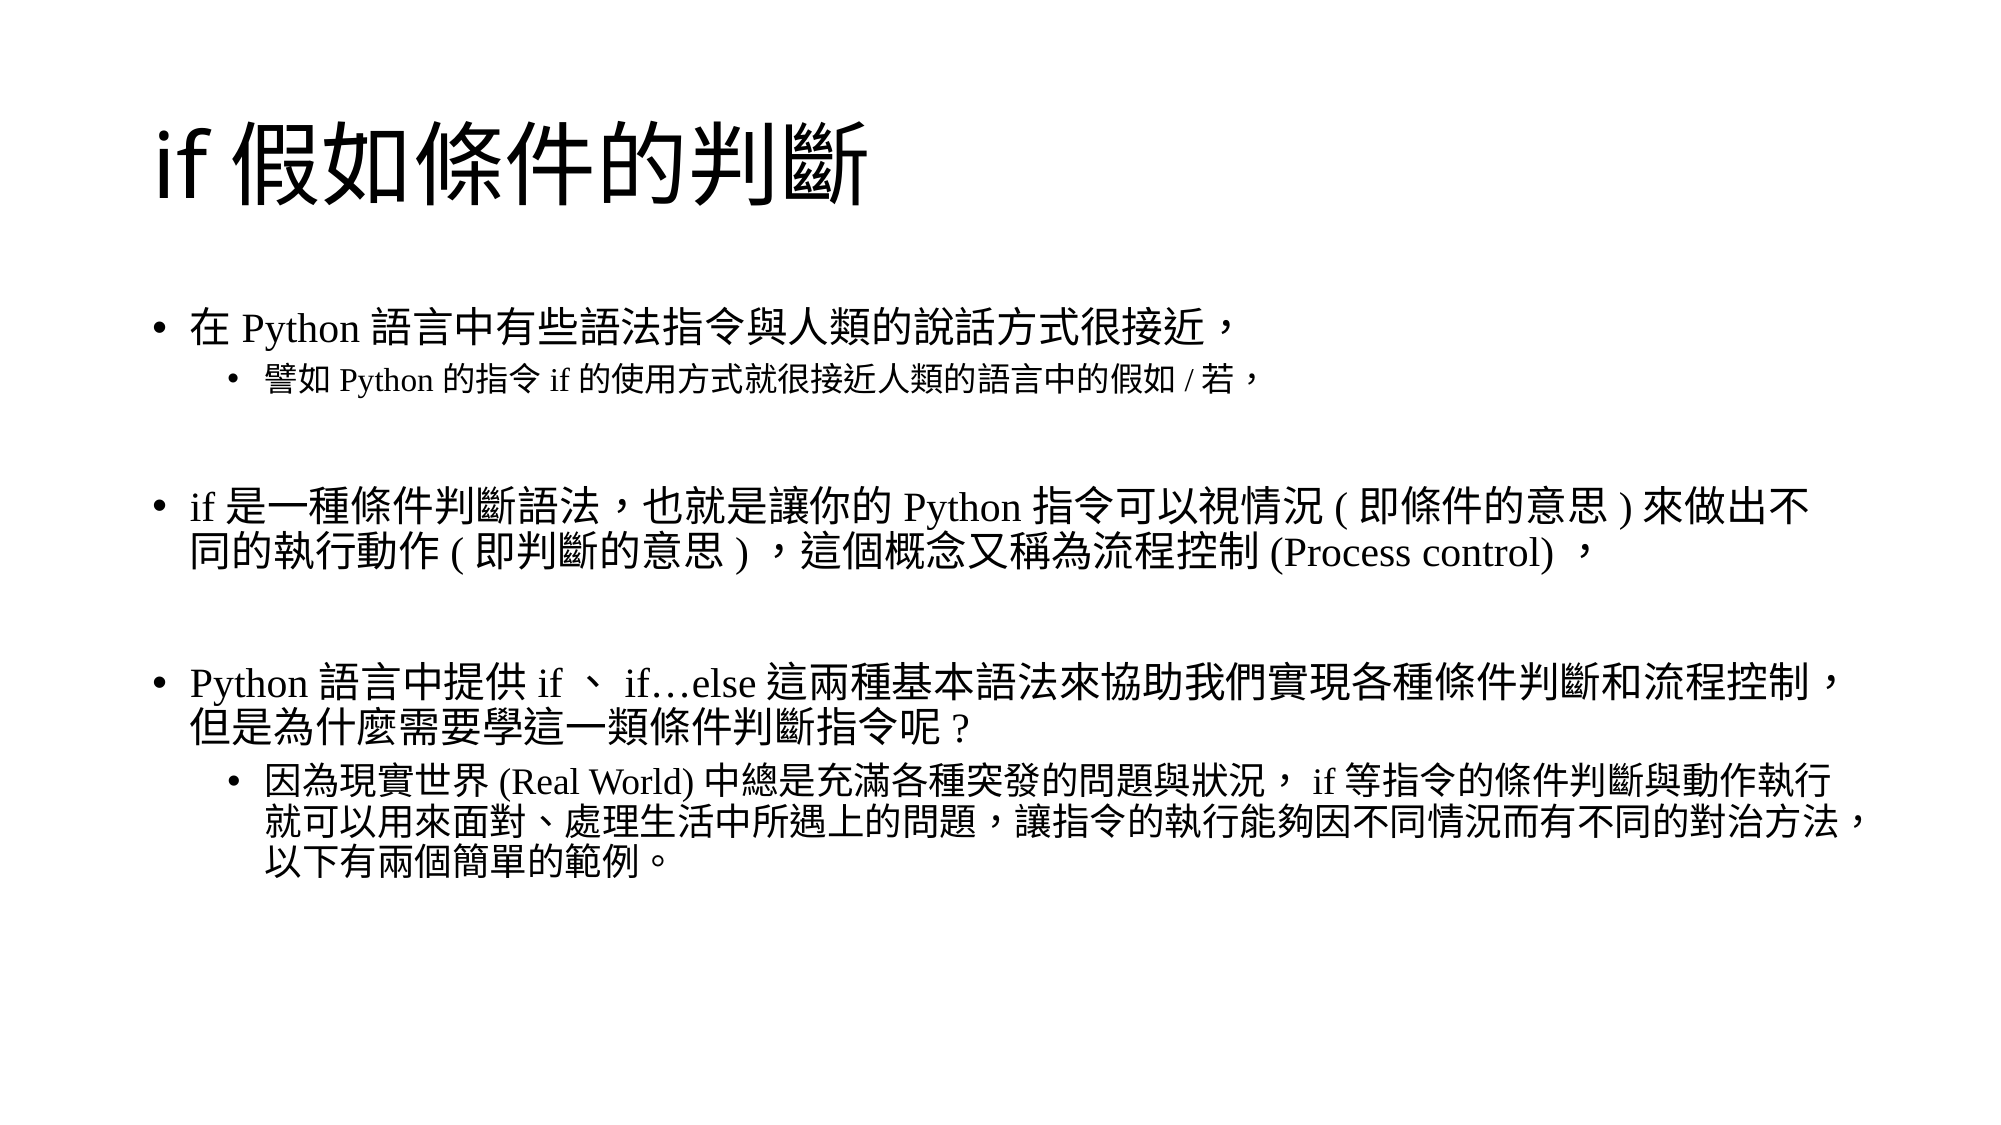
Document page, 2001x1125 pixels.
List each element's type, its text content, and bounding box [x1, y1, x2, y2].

title if假如條件的判斷 [137, 59, 1863, 278]
list 在Python語言中有些語法指令與人類的說話方式很接近， 譬如Python的指令if的使用方式就很接近人類的語言中的假如/若， if是一種條件判斷語法，也就是讓你的Python指令可以視情況(即條件的意思)來做出不同的執行動作(即判斷的意思)，這個概念又稱為流程控制(Process control)， Python語言中提供if、if…else這兩種基本語法來協助我們實現各種條件判斷和流程控制，但是為什麼需要學這一類條件判斷指令呢? 因為現實世界(Real World)中總是充滿各種突發的問題與狀況，if等指令的條件判斷與動作執行就可以用來面對、處理生活中所遇上的問題，讓指令的執行能夠因不同情況而有不同的對治方法，以下有兩個簡單的範例。 [137, 299, 1863, 1014]
